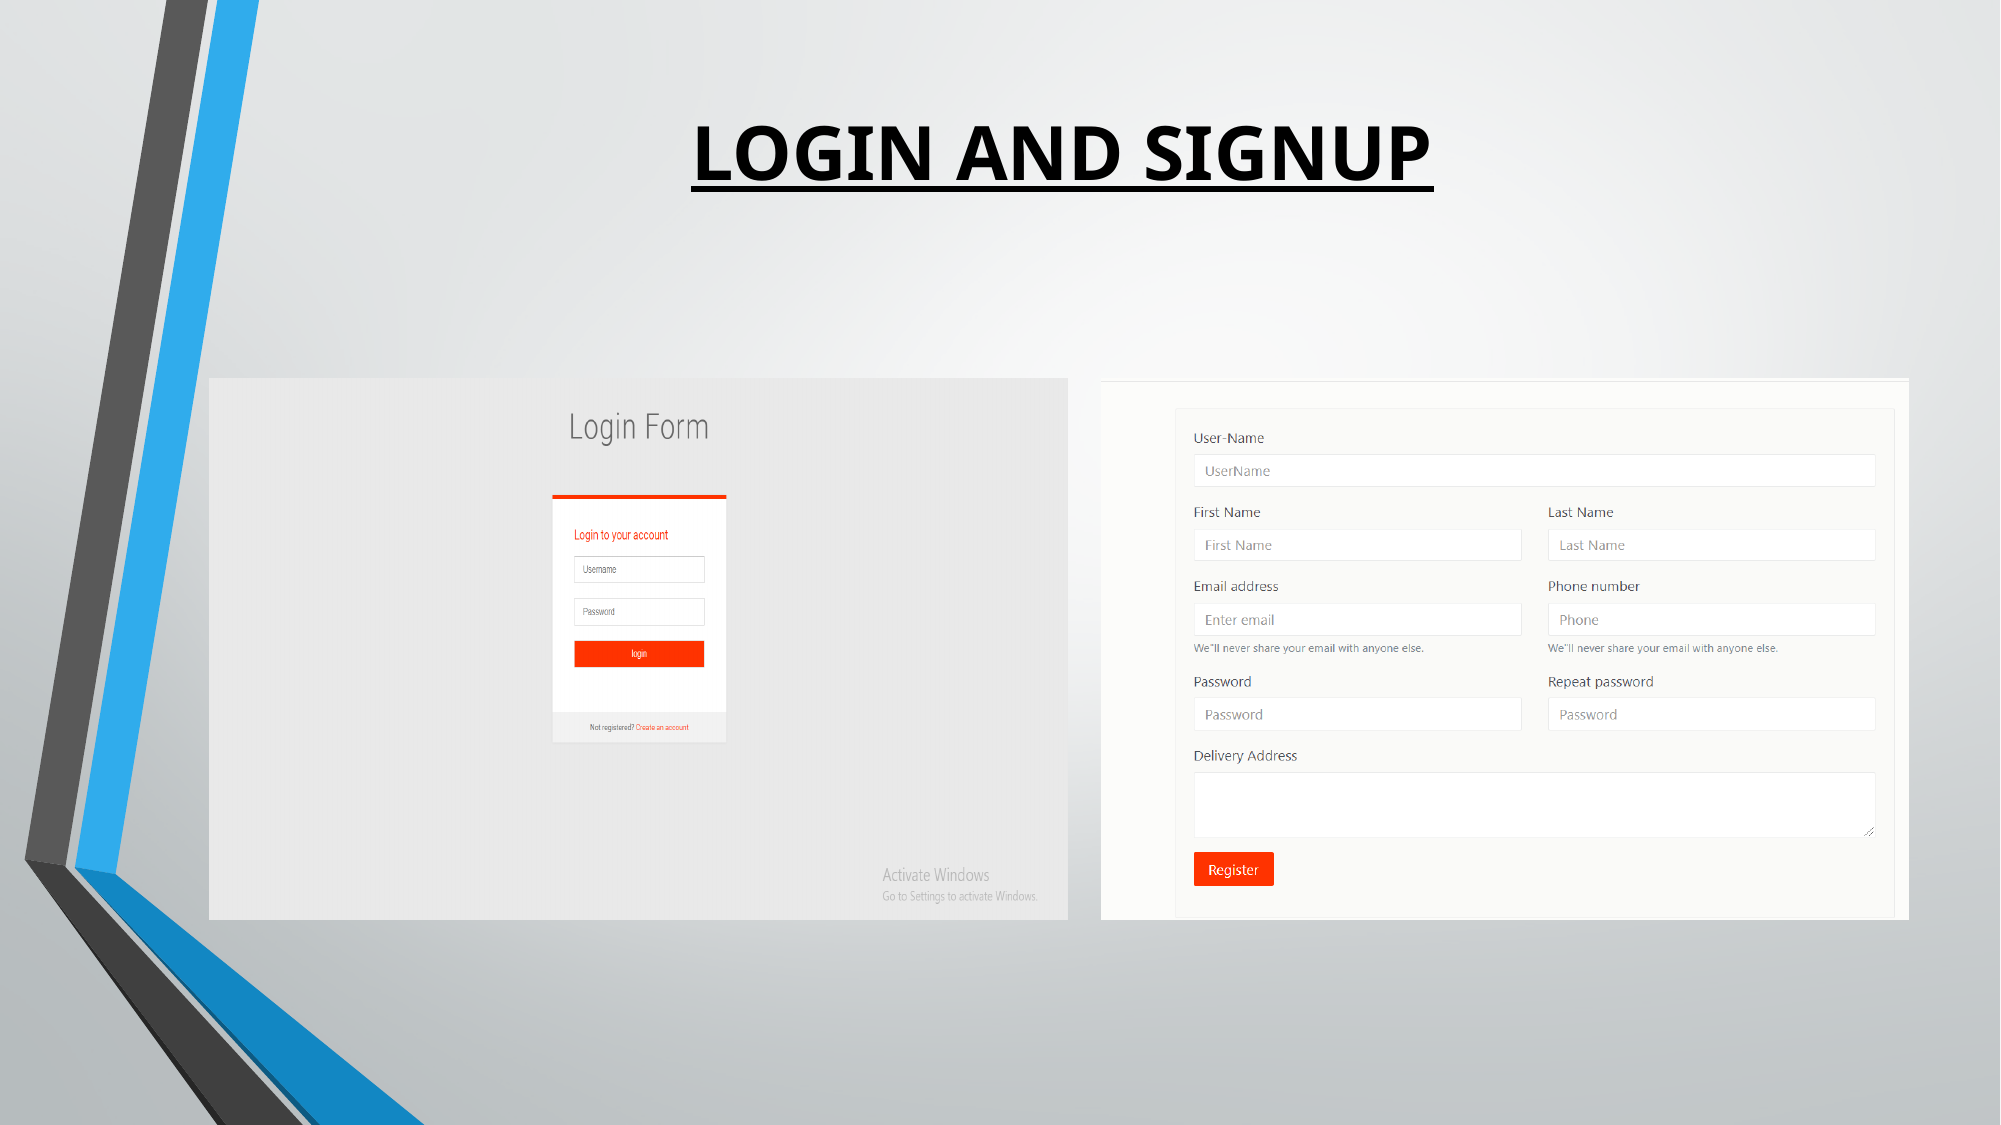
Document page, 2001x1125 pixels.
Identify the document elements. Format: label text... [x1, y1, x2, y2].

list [209, 377, 1068, 920]
title LOGIN AND SIGNUP [240, 96, 1885, 206]
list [1101, 377, 1909, 920]
